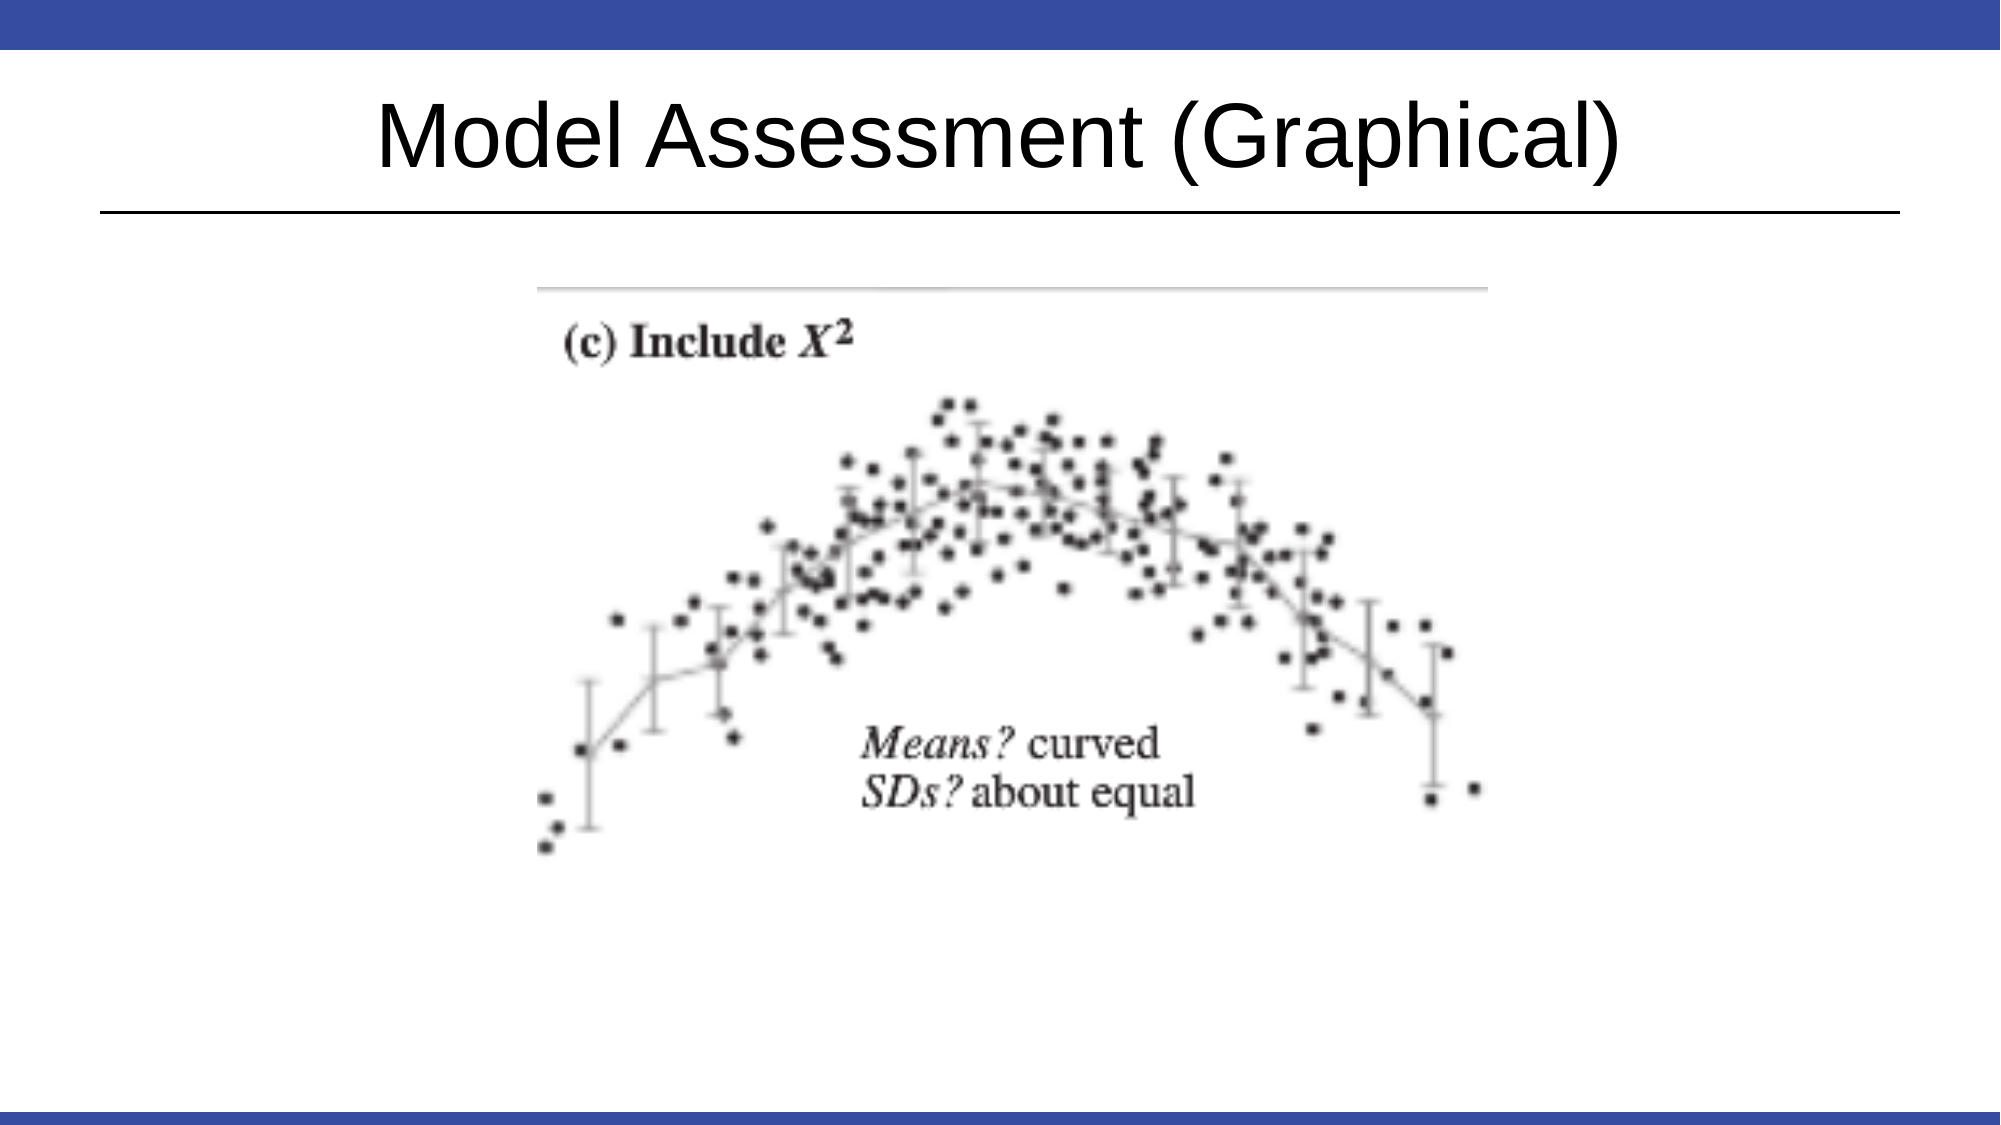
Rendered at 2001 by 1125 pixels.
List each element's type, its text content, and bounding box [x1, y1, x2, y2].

picture [537, 287, 1488, 960]
title Model Assessment (Graphical) [99, 37, 1900, 225]
